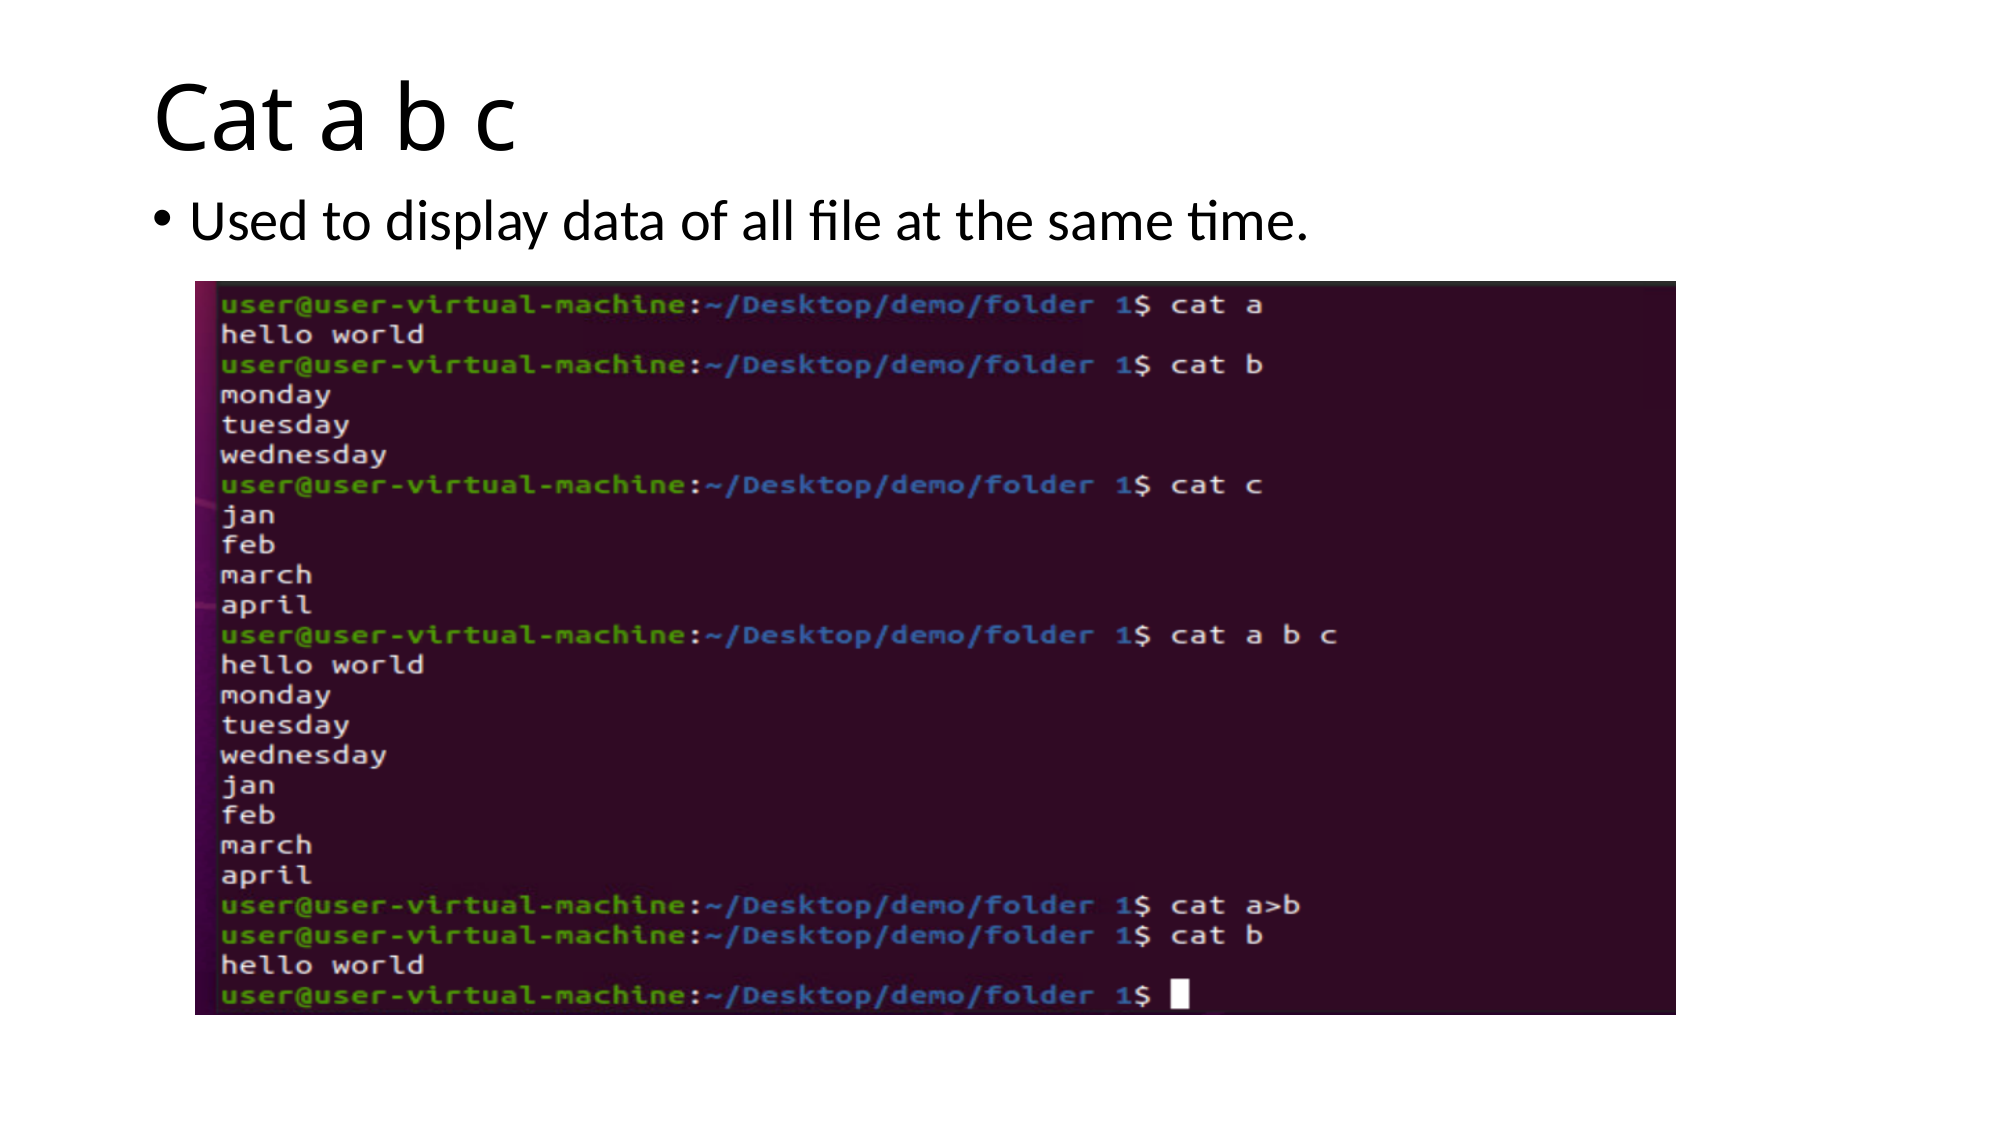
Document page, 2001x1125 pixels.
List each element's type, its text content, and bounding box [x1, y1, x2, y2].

title Cat a b c [137, 59, 1863, 182]
list Used to display data of all file at the same time. [137, 182, 1863, 1014]
picture [195, 281, 1676, 1015]
